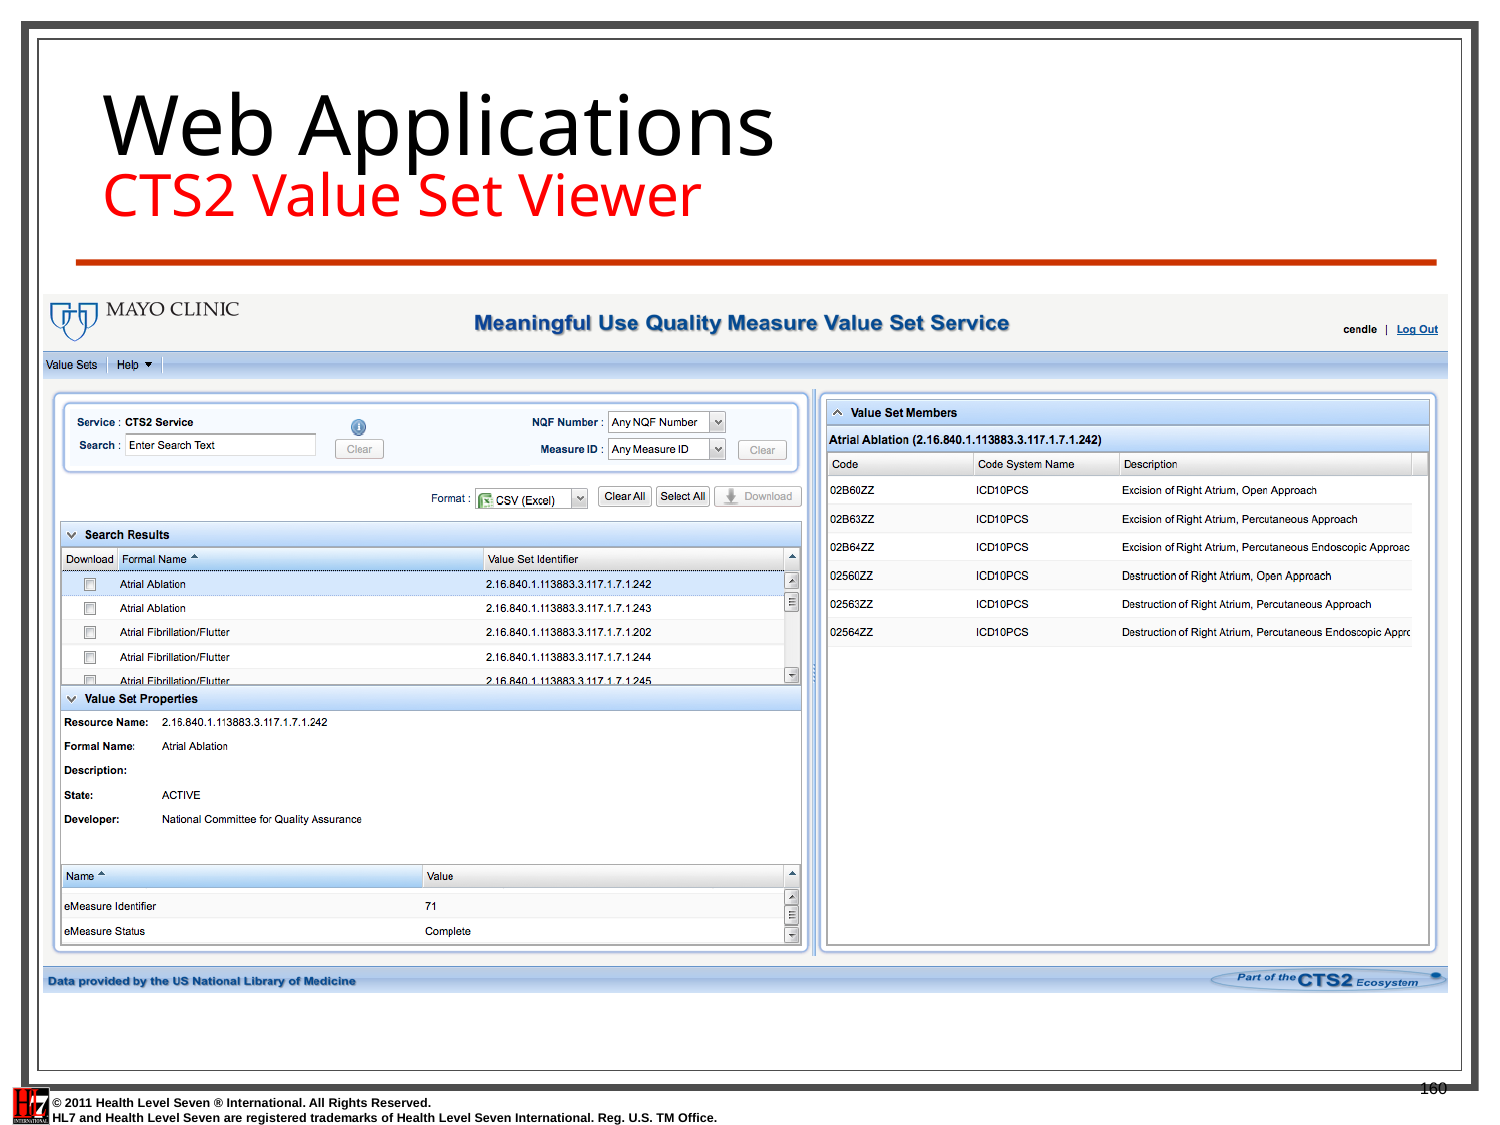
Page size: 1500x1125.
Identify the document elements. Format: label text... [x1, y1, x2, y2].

slide_number 160 [1149, 1074, 1463, 1101]
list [0, 287, 1500, 1013]
picture [12, 1087, 50, 1125]
title Web Applications CTS2 Value Set Viewer [87, 99, 1426, 236]
